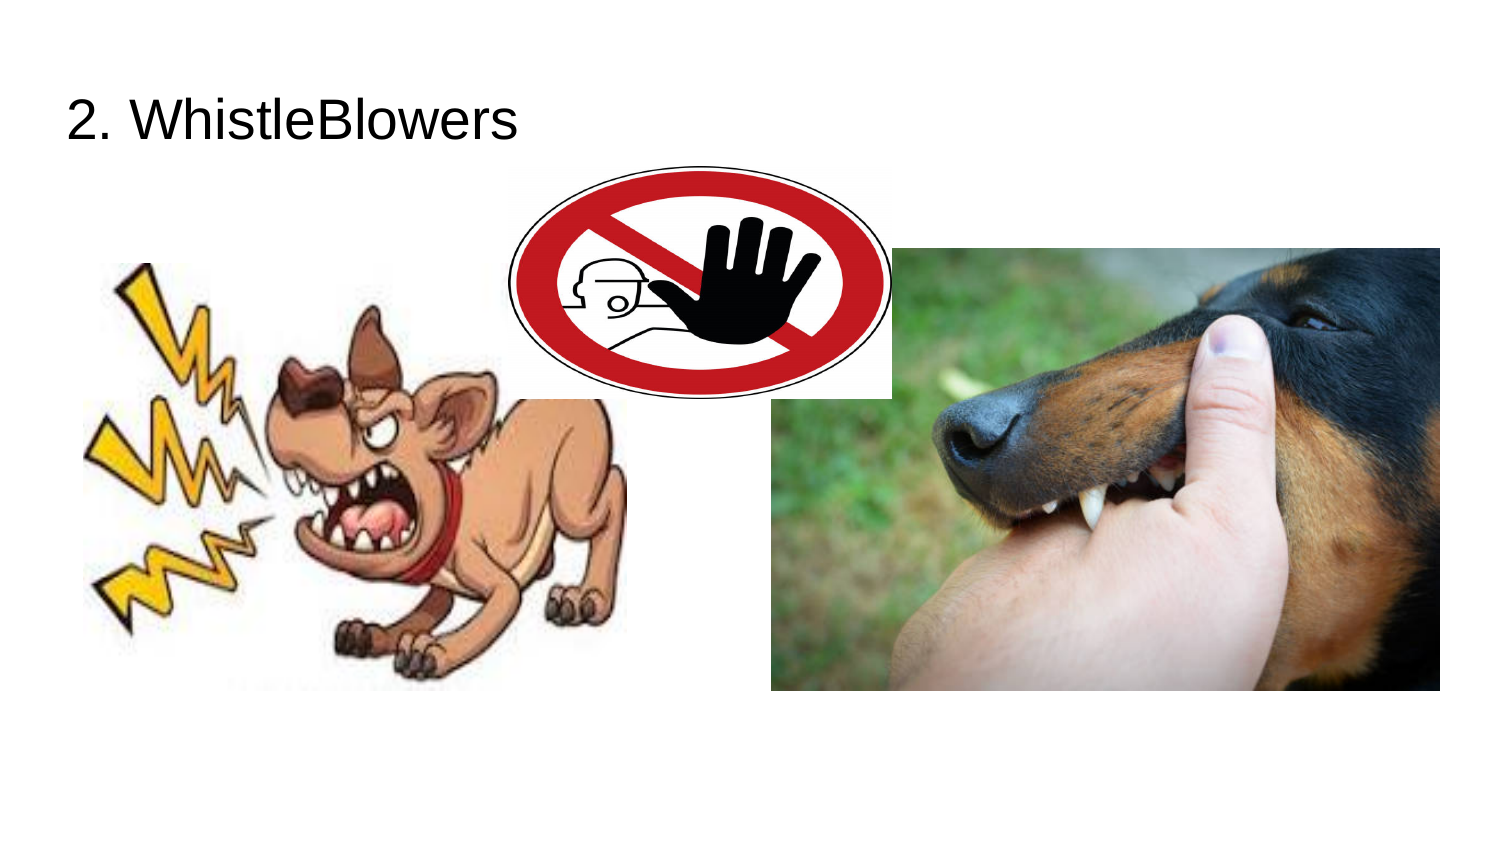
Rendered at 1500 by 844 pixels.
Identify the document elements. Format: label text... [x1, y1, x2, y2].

picture [83, 166, 1440, 691]
title 2. WhistleBlowers [51, 72, 1449, 167]
